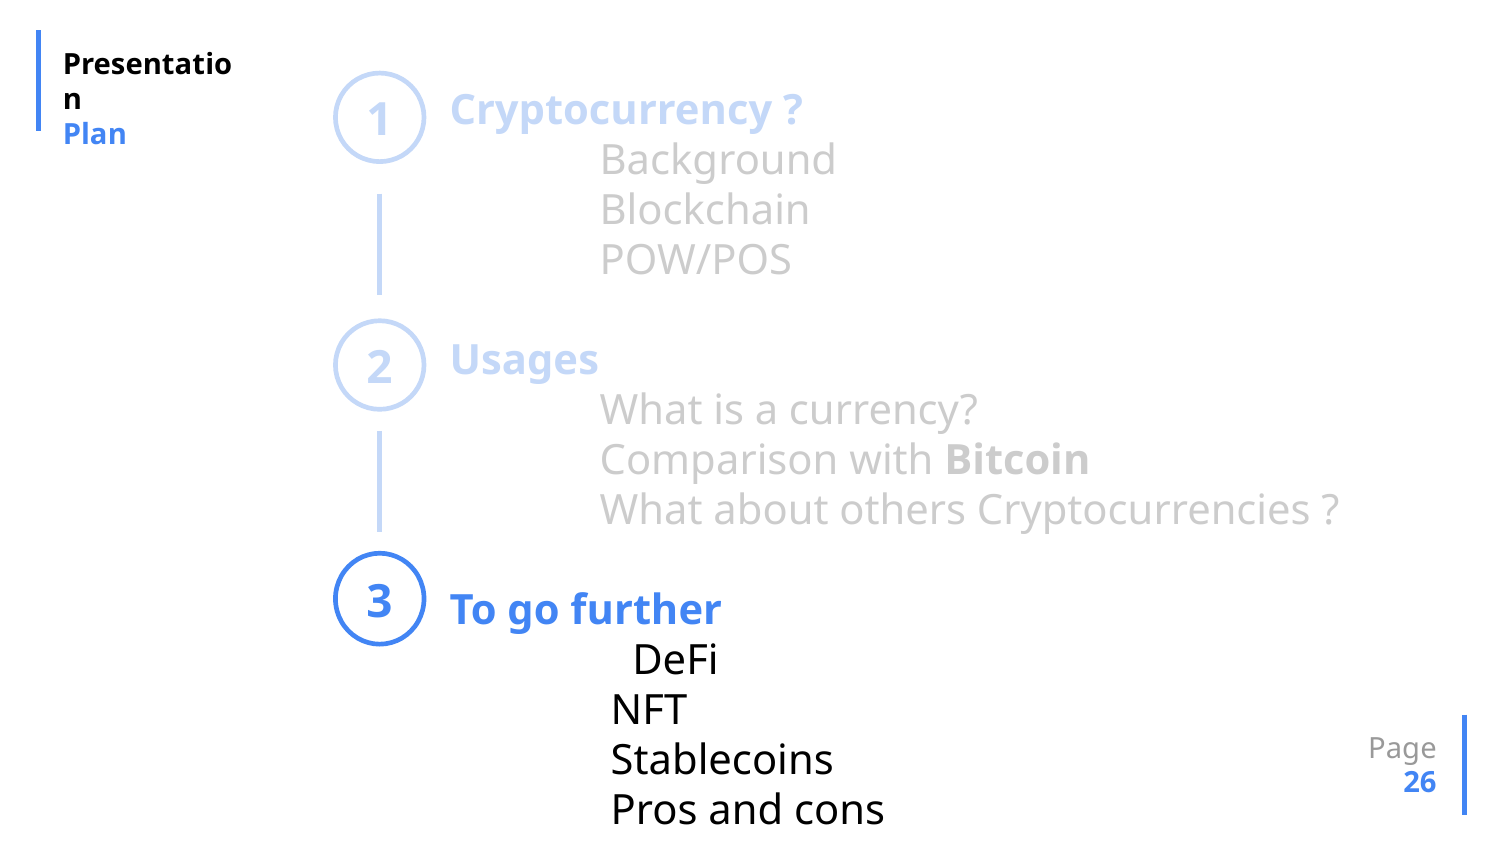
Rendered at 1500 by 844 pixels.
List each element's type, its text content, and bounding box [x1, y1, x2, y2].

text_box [335, 72, 425, 645]
text_box Presentation Plan [47, 30, 254, 165]
slide_number 26 [1361, 750, 1452, 816]
text_box Cryptocurrency ? Background Blockchain POW/POS Usages What is a currency? Comparison with Bitcoin What about others Cryptocurrencies ? To go further DeFi NFT Stablecoins Pros and cons [434, 67, 1500, 844]
